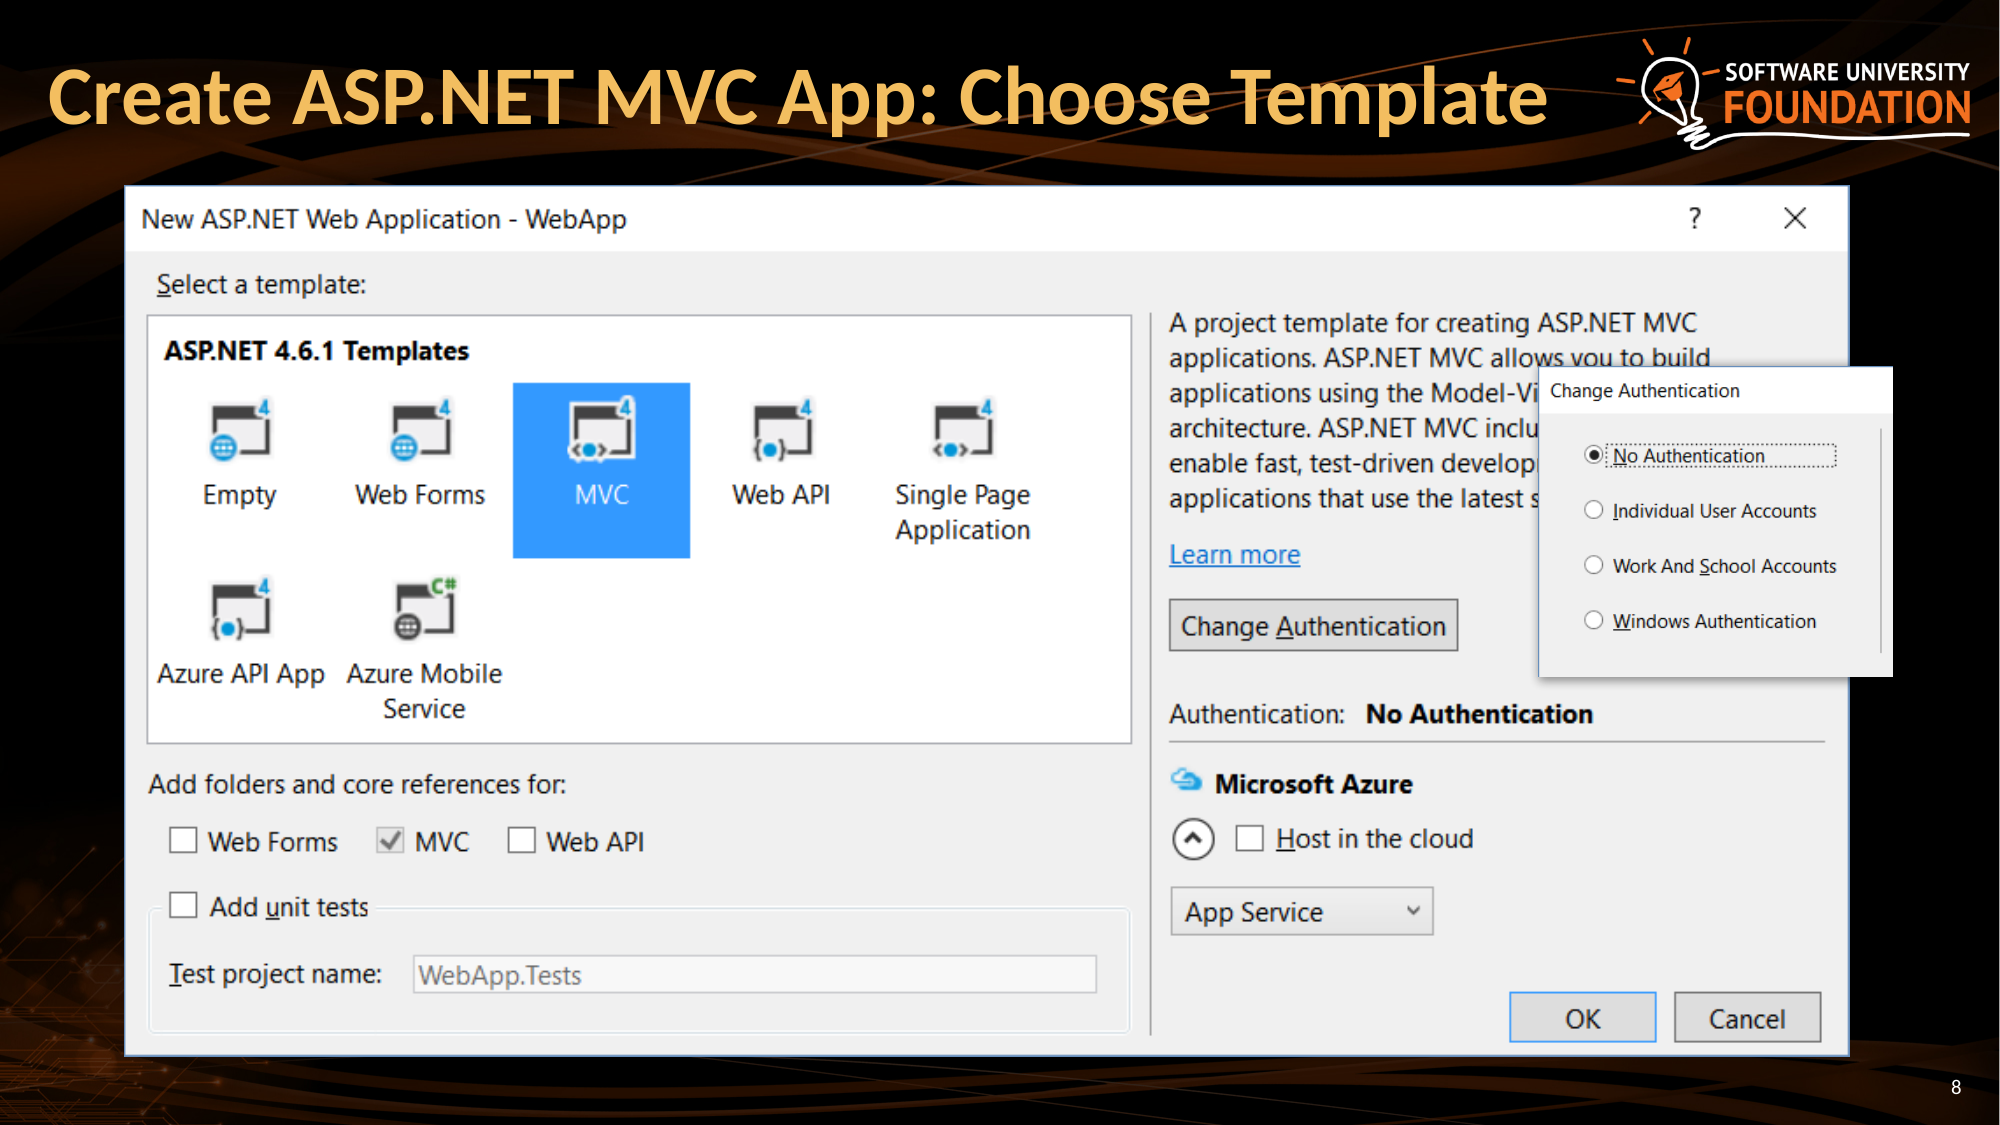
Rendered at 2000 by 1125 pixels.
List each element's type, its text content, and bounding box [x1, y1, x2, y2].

slide_number 8 [1897, 1070, 1968, 1103]
title Create ASP.NET MVC App: Choose Template [30, 6, 1602, 189]
picture [0, 0, 2000, 1125]
